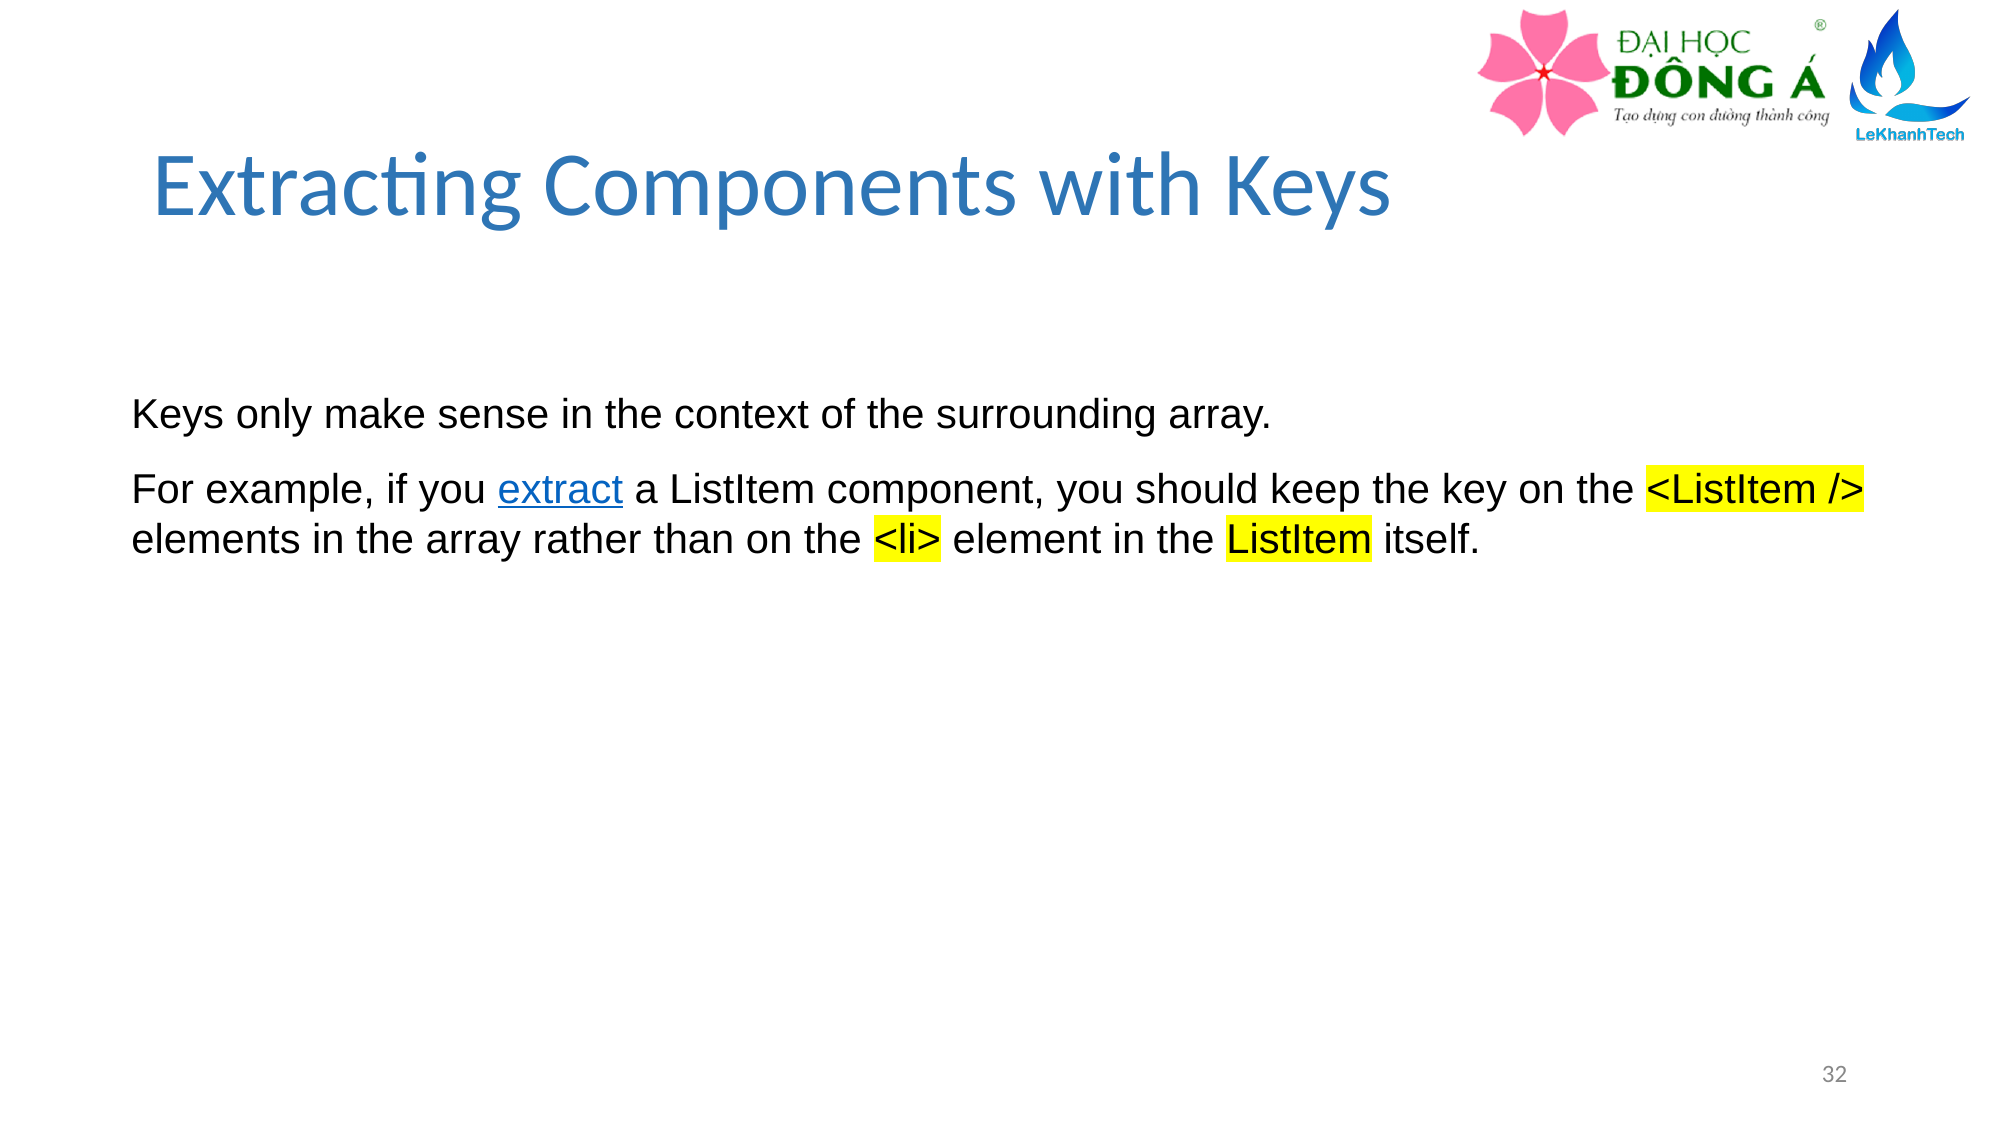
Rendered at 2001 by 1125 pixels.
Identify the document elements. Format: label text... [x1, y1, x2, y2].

slide_number 32 [1412, 1042, 1863, 1103]
text_box Keys only make sense in the context of the surrounding array. For example, if you extract a ListItem component, you should keep the key on the <ListItem /> elements in the array rather than on the <li> element in the ListItem itself. [116, 379, 1950, 569]
title Extracting Components with Keys [137, 91, 1863, 280]
picture [1465, 5, 1980, 144]
